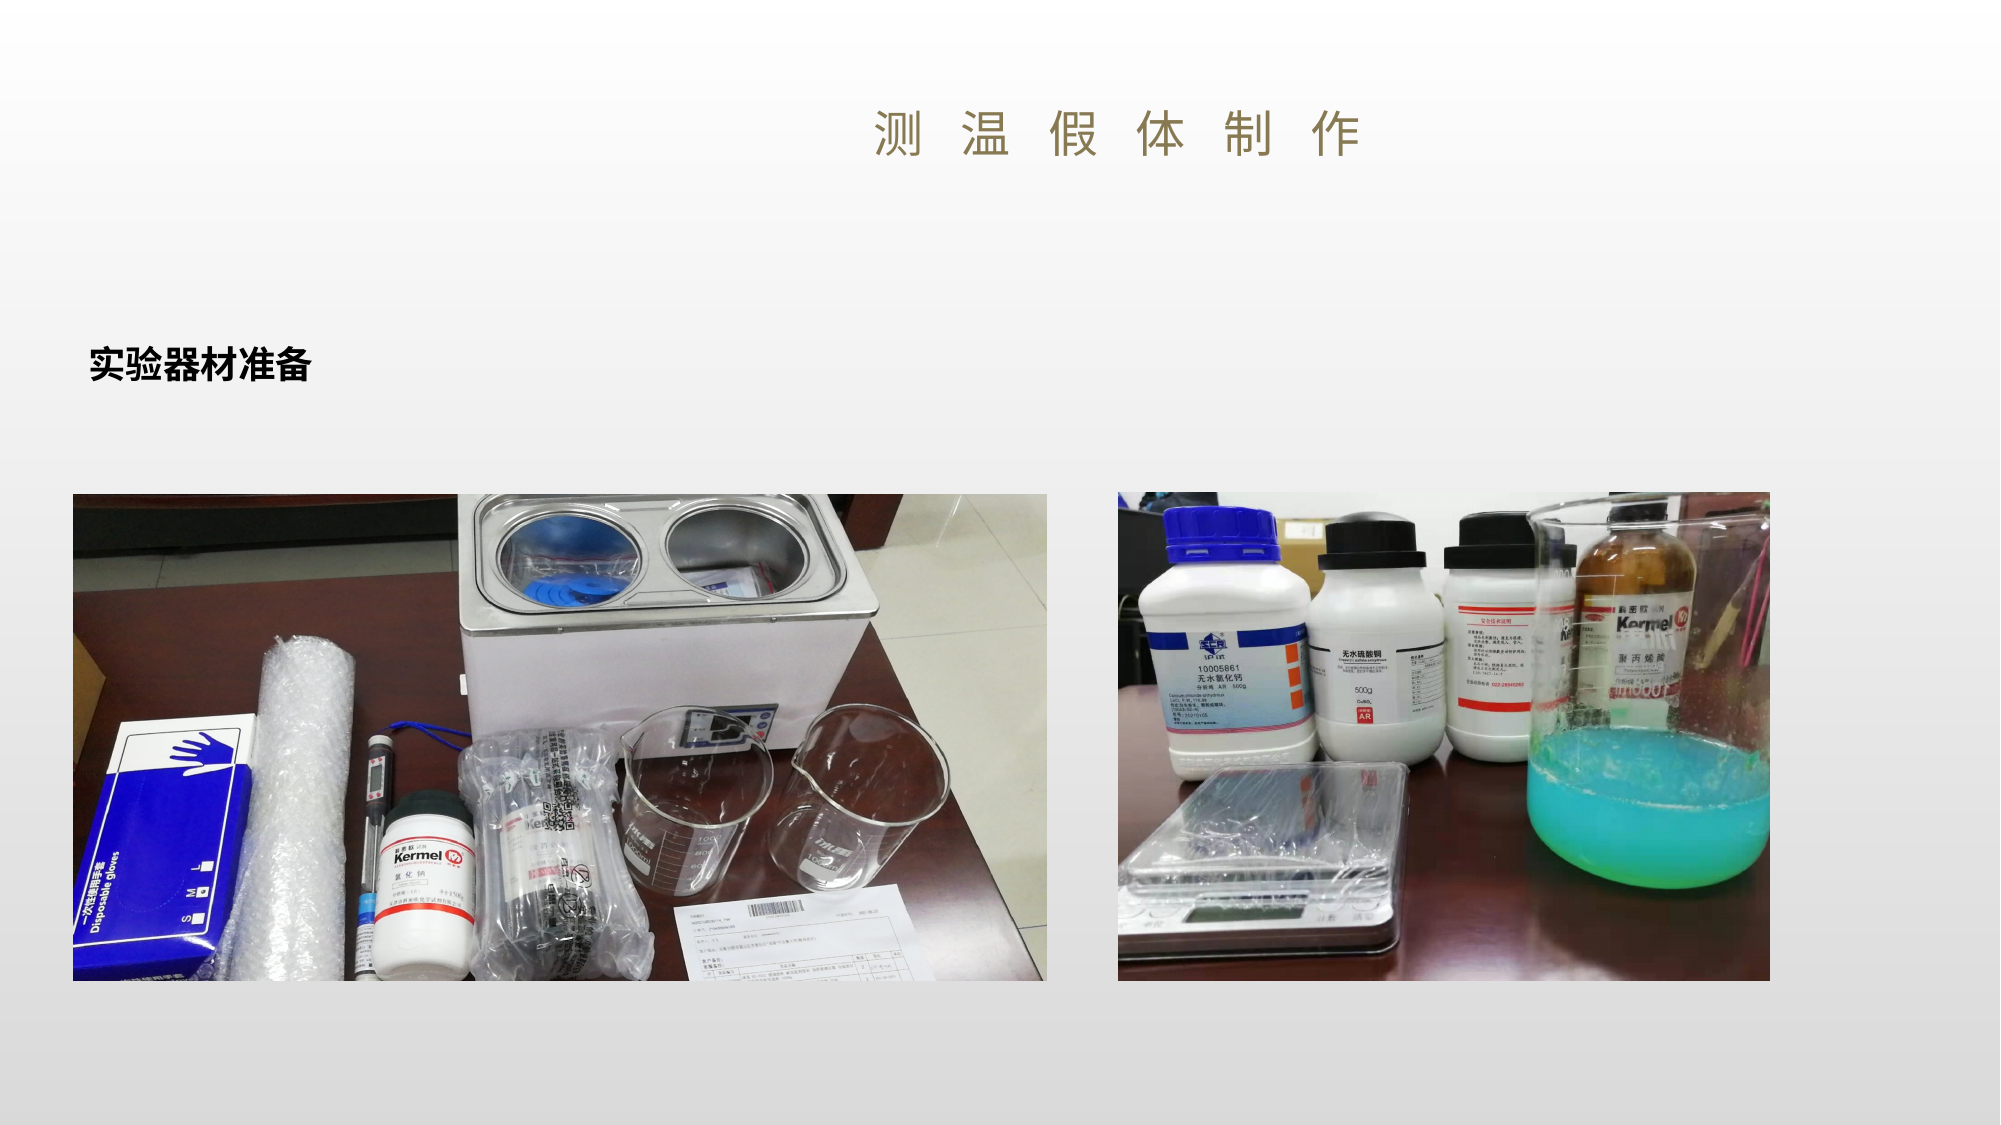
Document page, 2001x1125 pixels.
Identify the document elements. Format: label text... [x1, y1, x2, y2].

text_box 实验器材准备 [73, 333, 833, 394]
text_box 测温假体制作 [639, 94, 1595, 174]
picture [73, 494, 1047, 981]
picture [1118, 492, 1770, 981]
